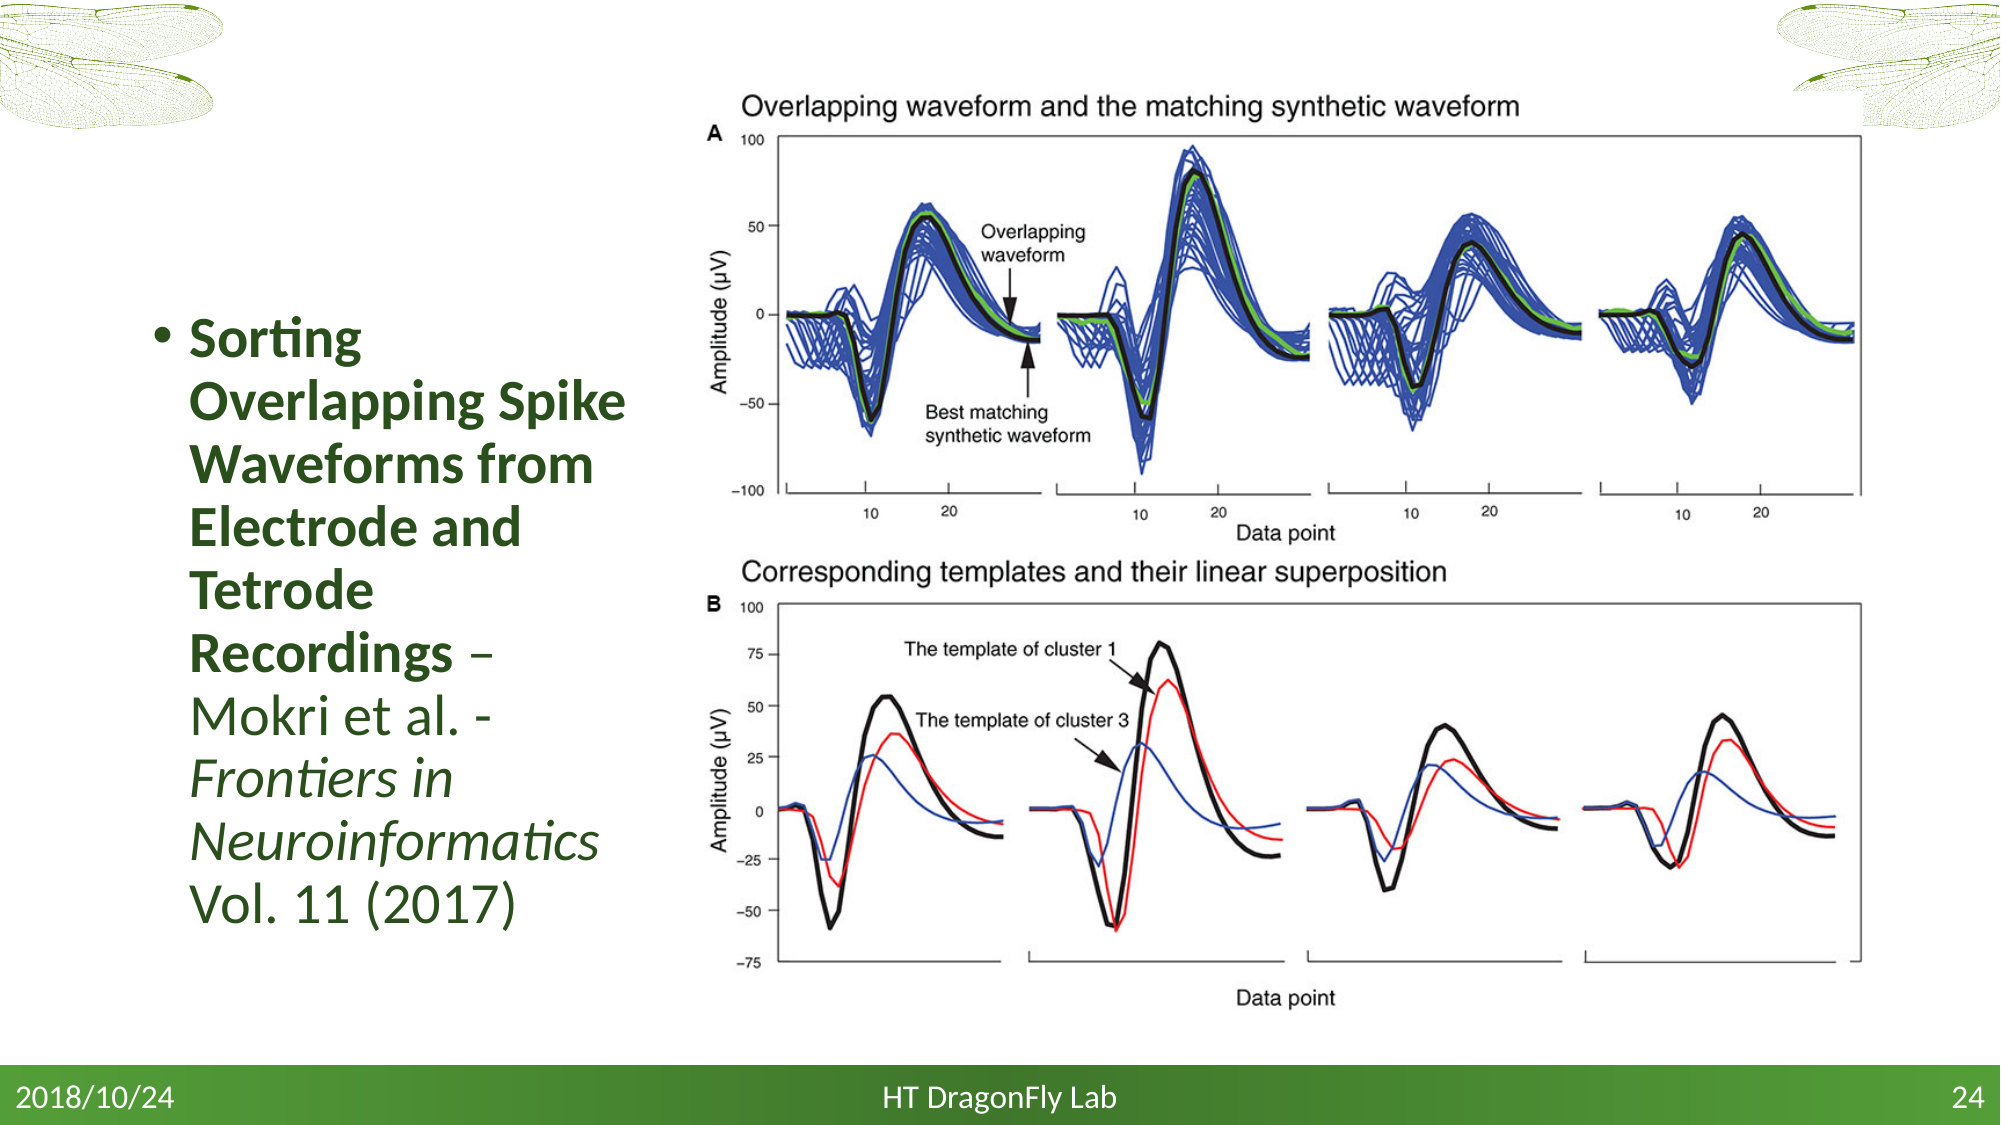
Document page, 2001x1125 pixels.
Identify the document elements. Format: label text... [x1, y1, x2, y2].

list Sorting Overlapping Spike Waveforms from Electrode and Tetrode Recordings – Mokri et al. - Frontiers in Neuroinformatics Vol. 11 (2017) [137, 299, 663, 1014]
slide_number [0, 1065, 450, 1125]
picture [704, 91, 1863, 1014]
footer HT DragonFly Lab [662, 1064, 1338, 1125]
slide_number 24 [1550, 1065, 2000, 1125]
